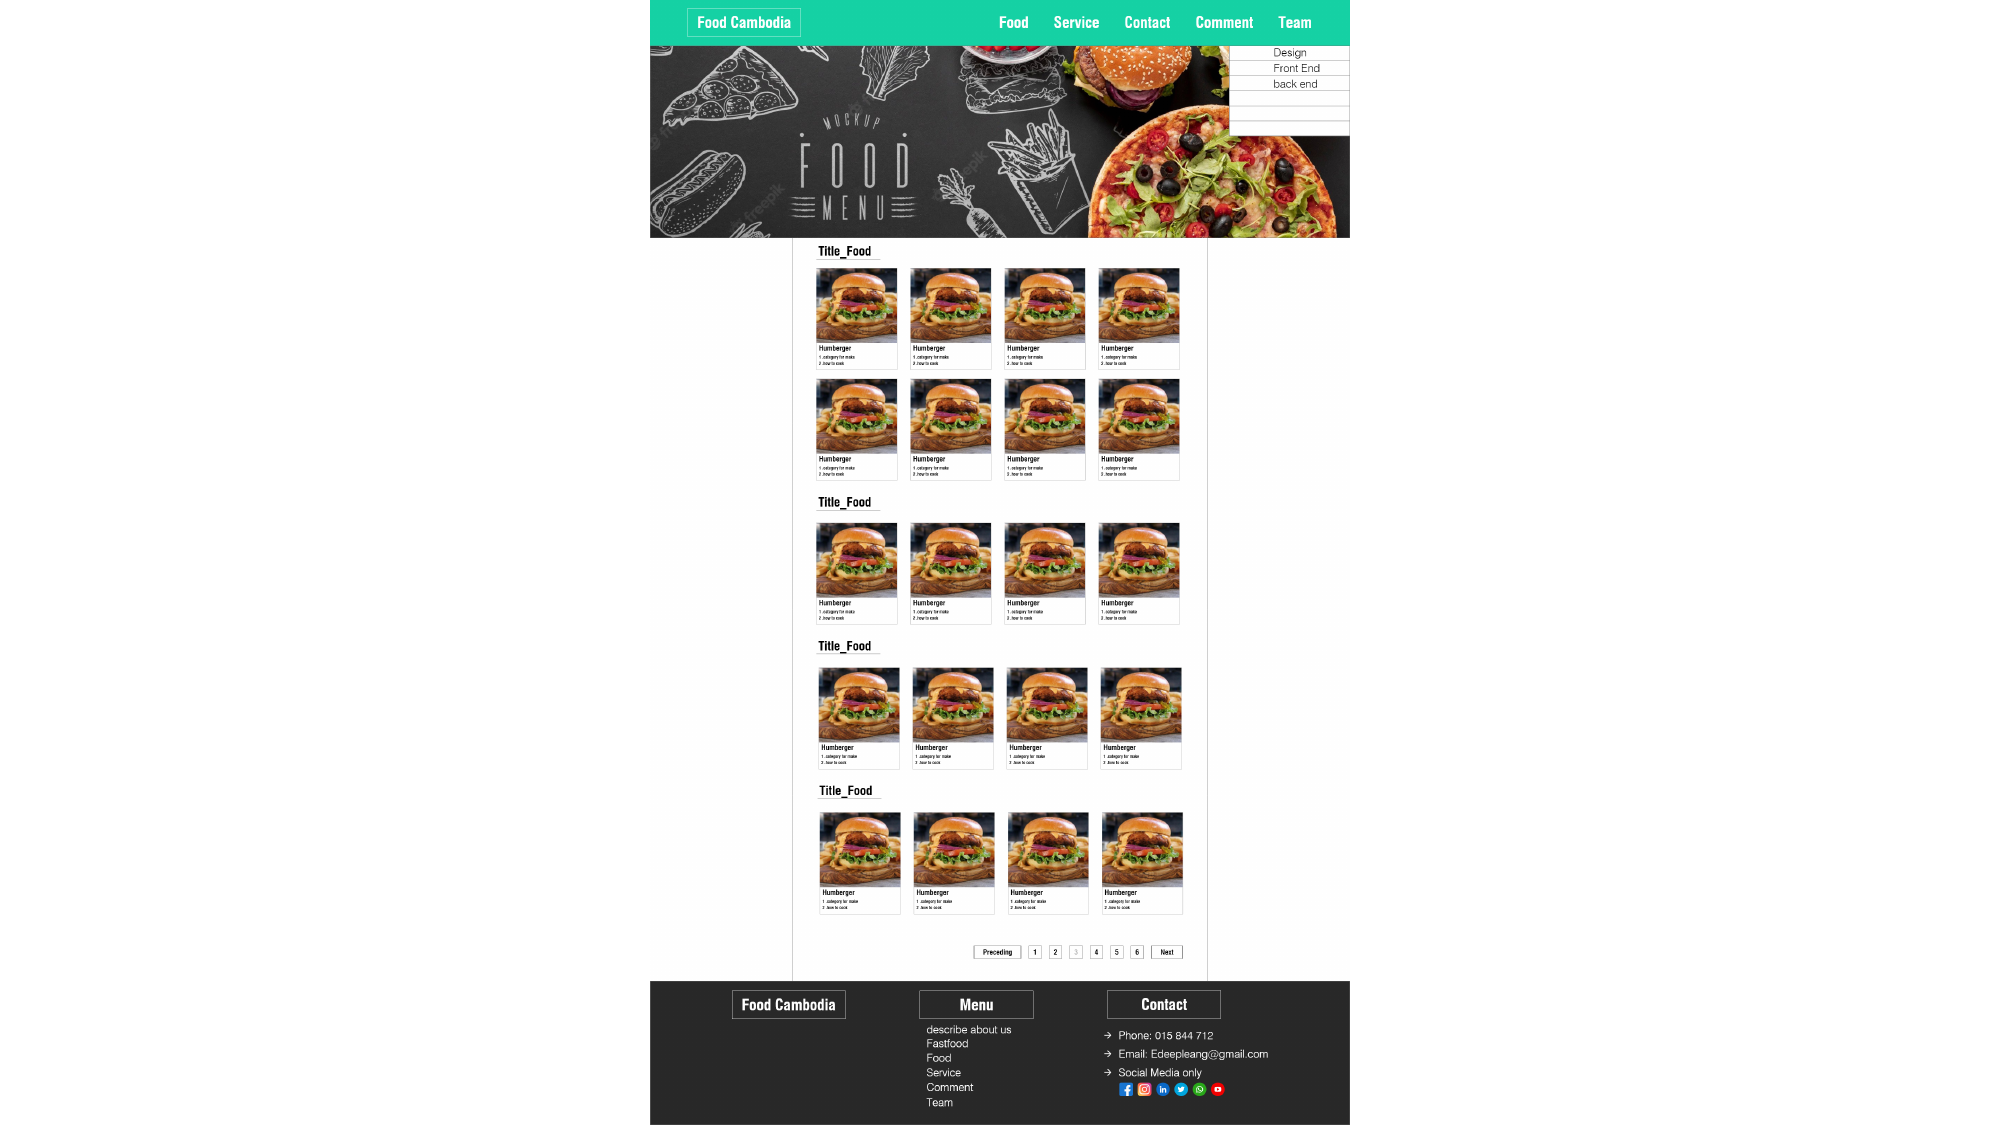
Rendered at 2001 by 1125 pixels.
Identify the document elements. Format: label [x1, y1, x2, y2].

picture [650, 0, 1350, 1125]
